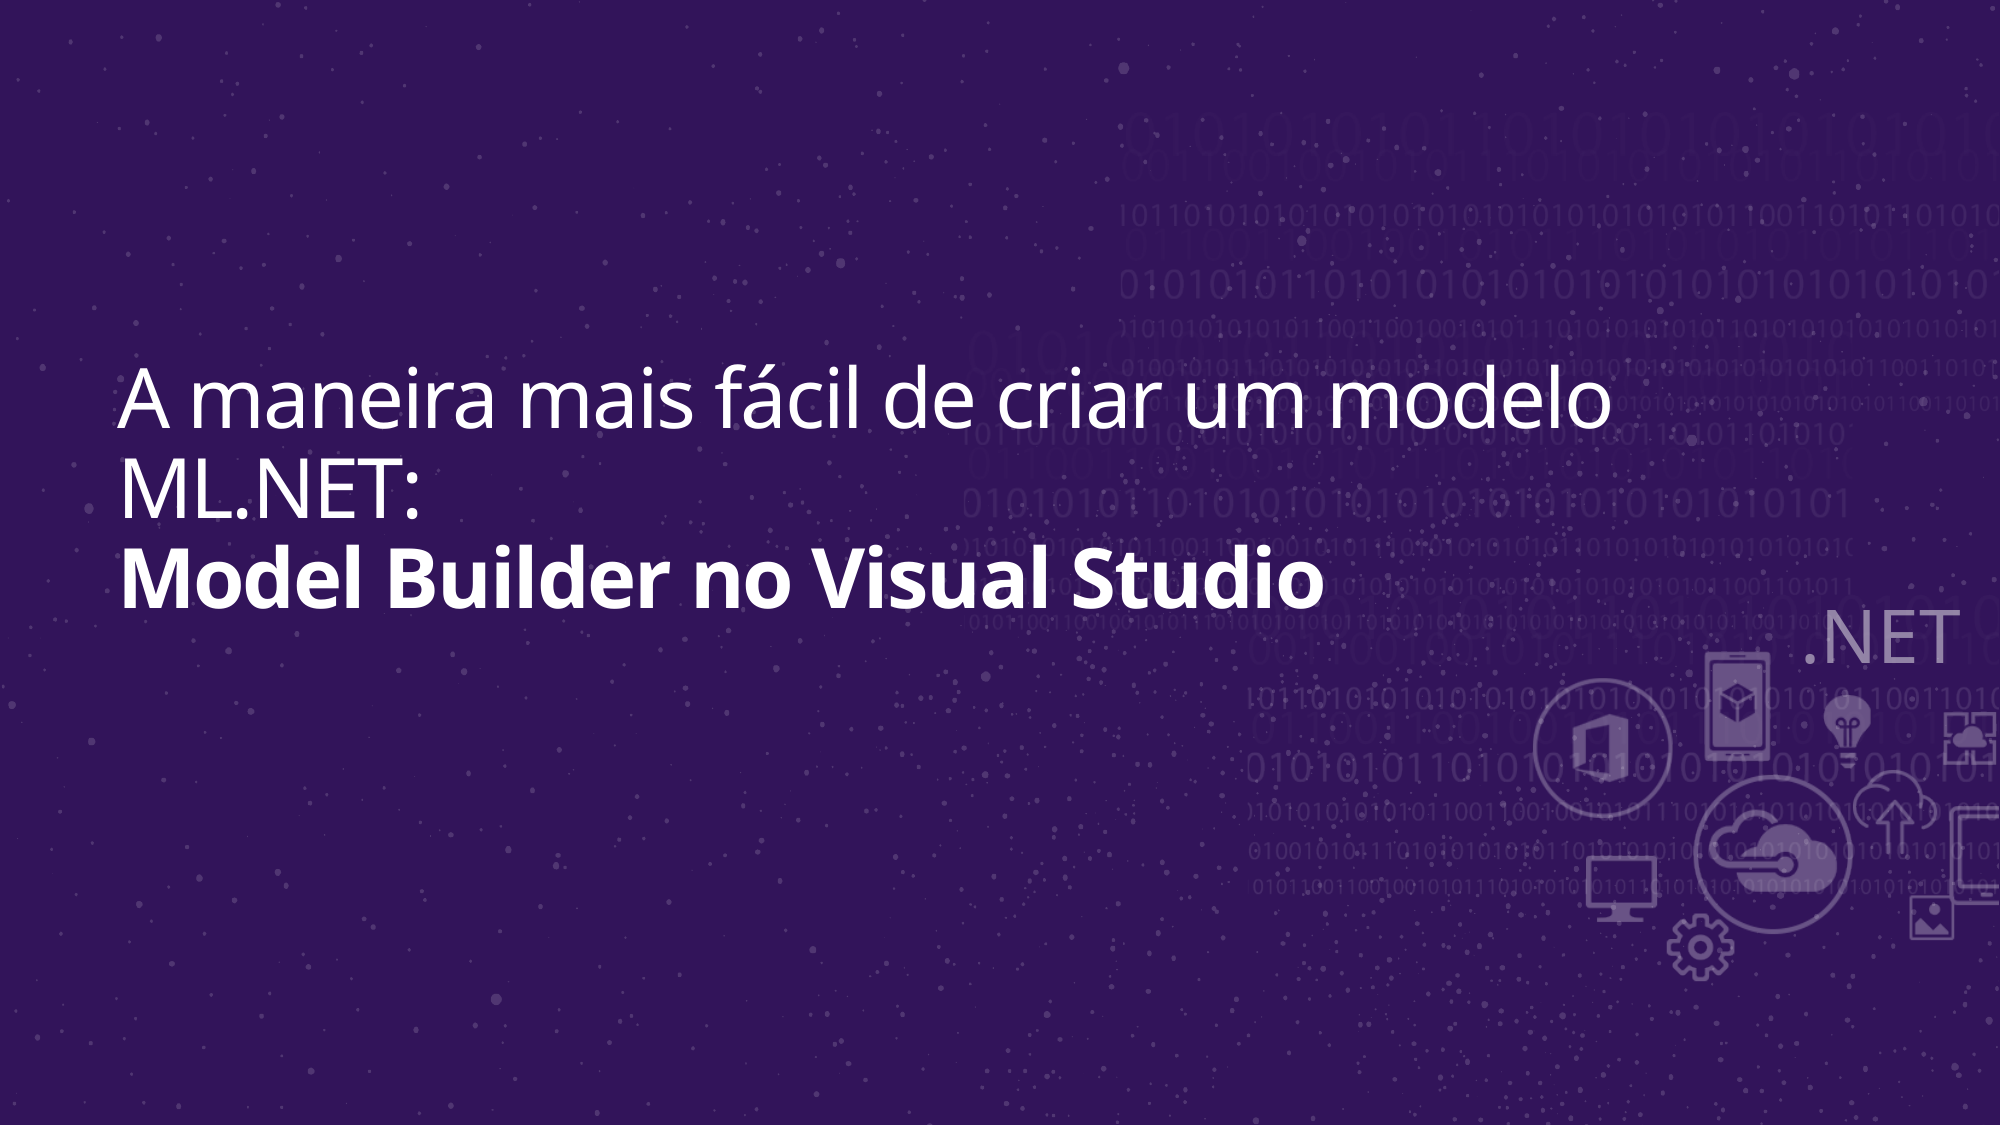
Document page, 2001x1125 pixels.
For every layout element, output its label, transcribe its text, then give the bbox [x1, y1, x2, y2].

title A maneira mais fácil de criar um modelo ML.NET: Model Builder no Visual Studio [93, 341, 1956, 554]
picture [1, 0, 1999, 1125]
